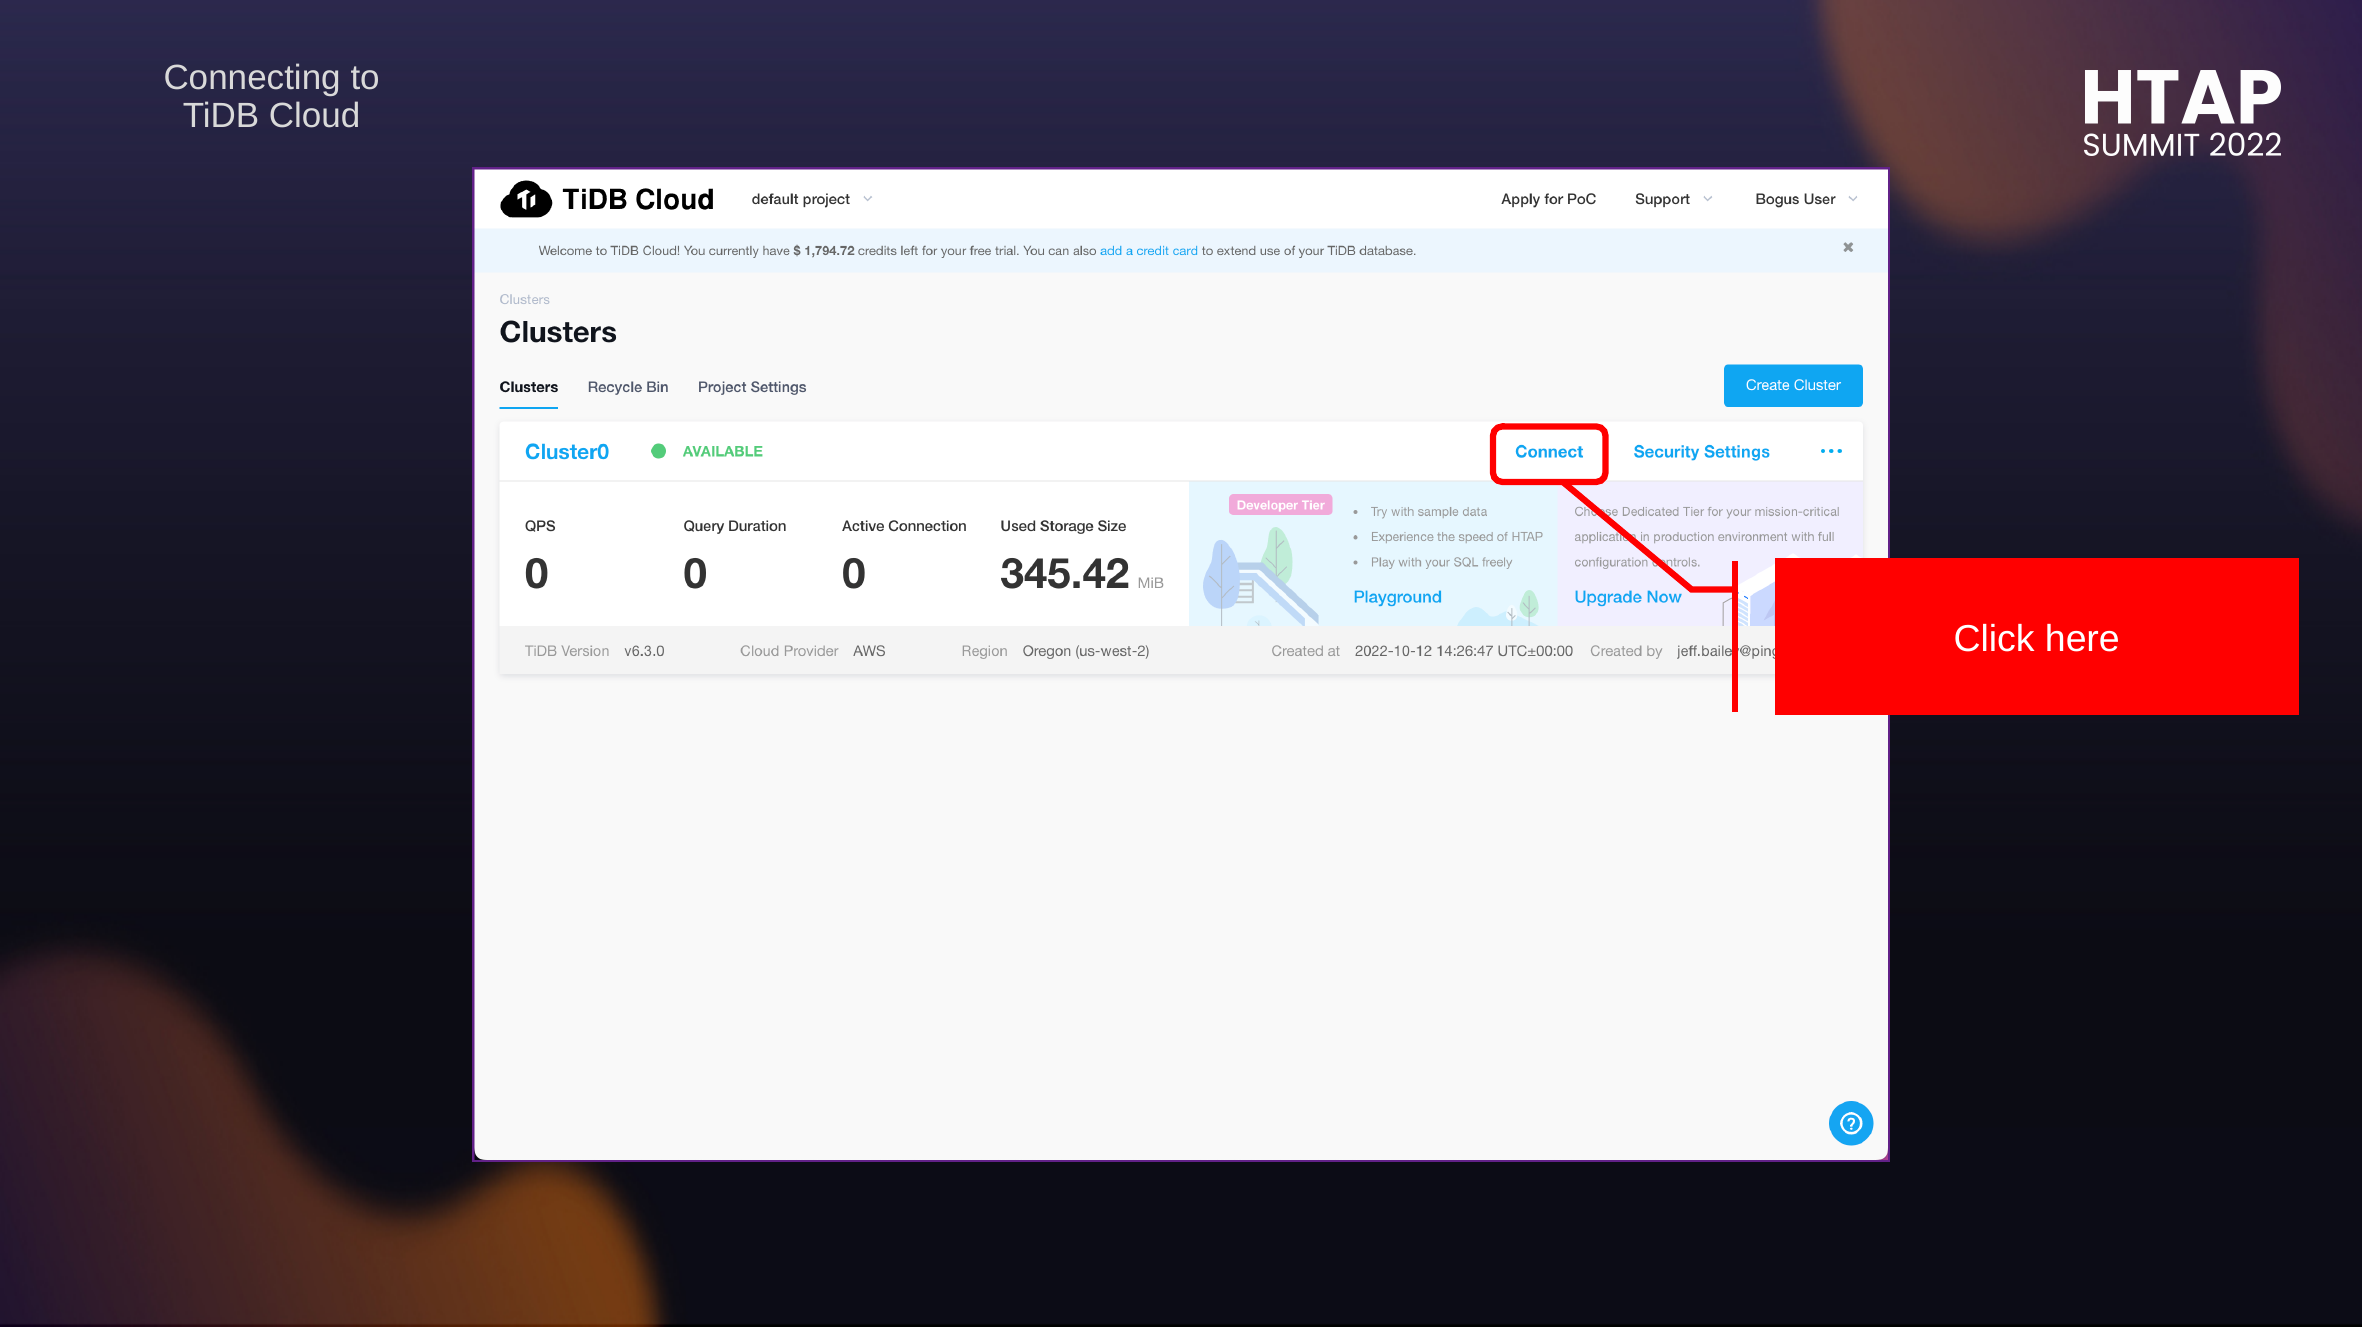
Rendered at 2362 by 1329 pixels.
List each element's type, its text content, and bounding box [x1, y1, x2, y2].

title Connecting to TiDB Cloud [0, 51, 544, 143]
text_box Click here [1890, 560, 2296, 713]
picture [0, 0, 2362, 1327]
